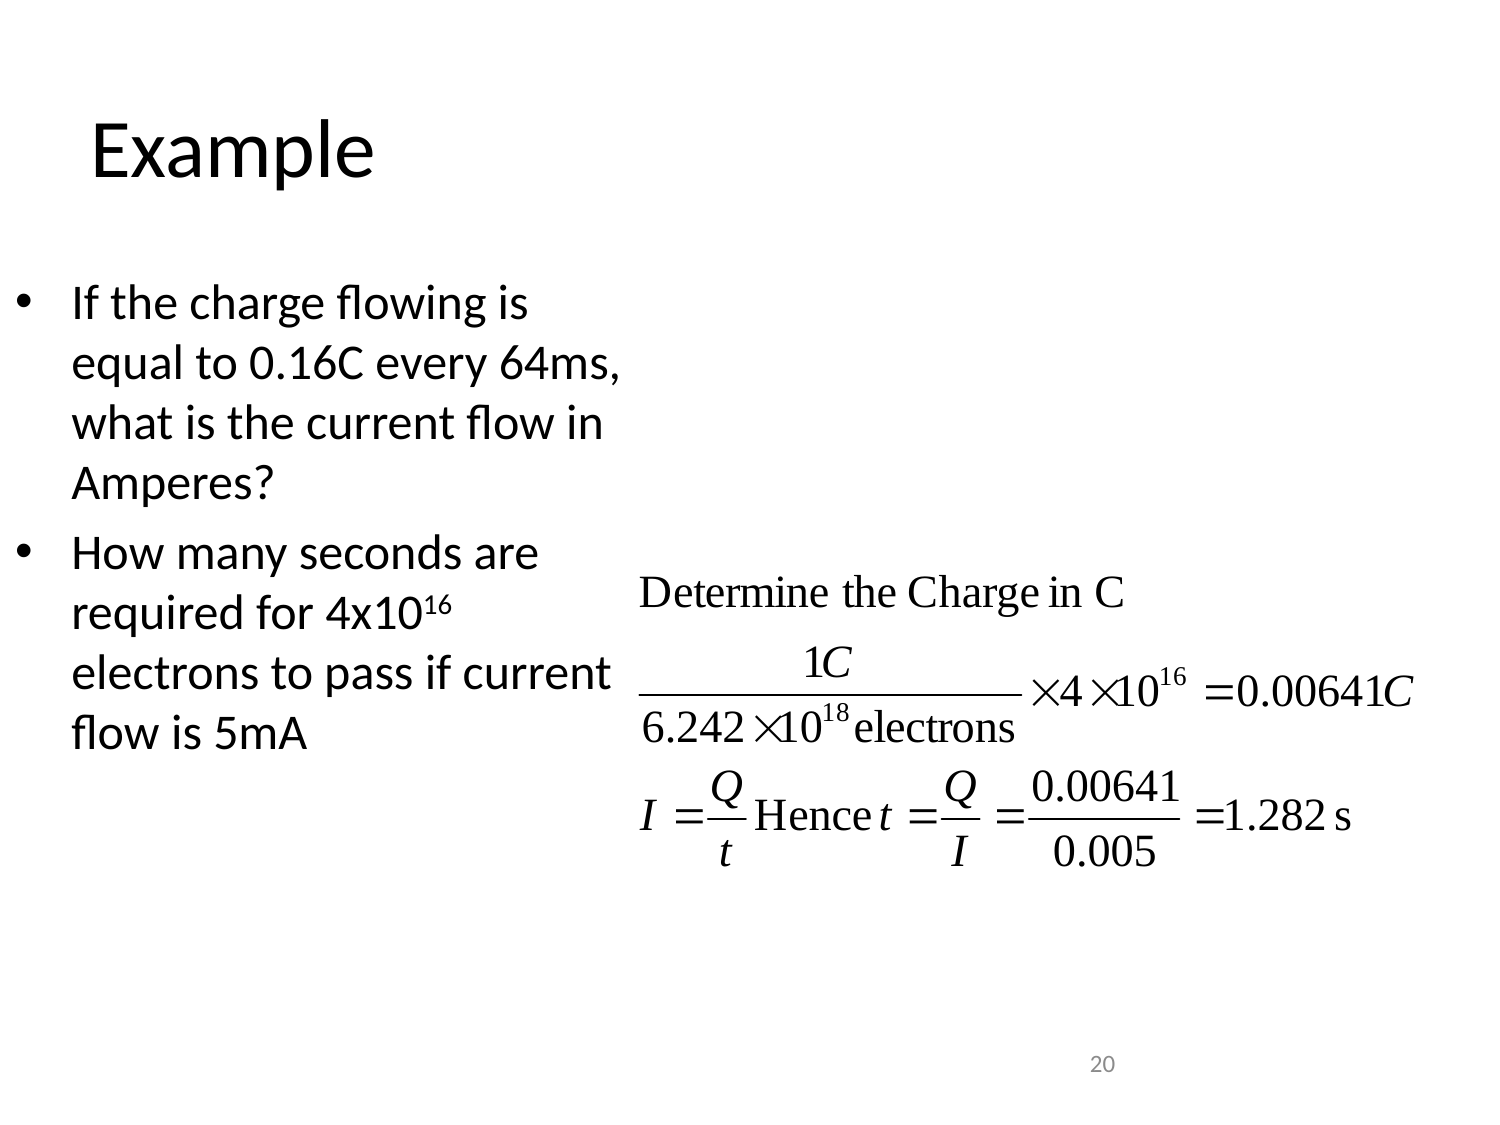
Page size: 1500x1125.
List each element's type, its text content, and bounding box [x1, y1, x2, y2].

title Example [74, 81, 1313, 207]
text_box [631, 567, 1426, 876]
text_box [245, 405, 283, 475]
list If the charge flowing is equal to 0.16C every 64ms, what is the current flow in Amperes? How many seconds are required for 4x1016 electrons to pass if current flow is 5mA [0, 261, 663, 1101]
slide_number 20 [1074, 1025, 1425, 1100]
